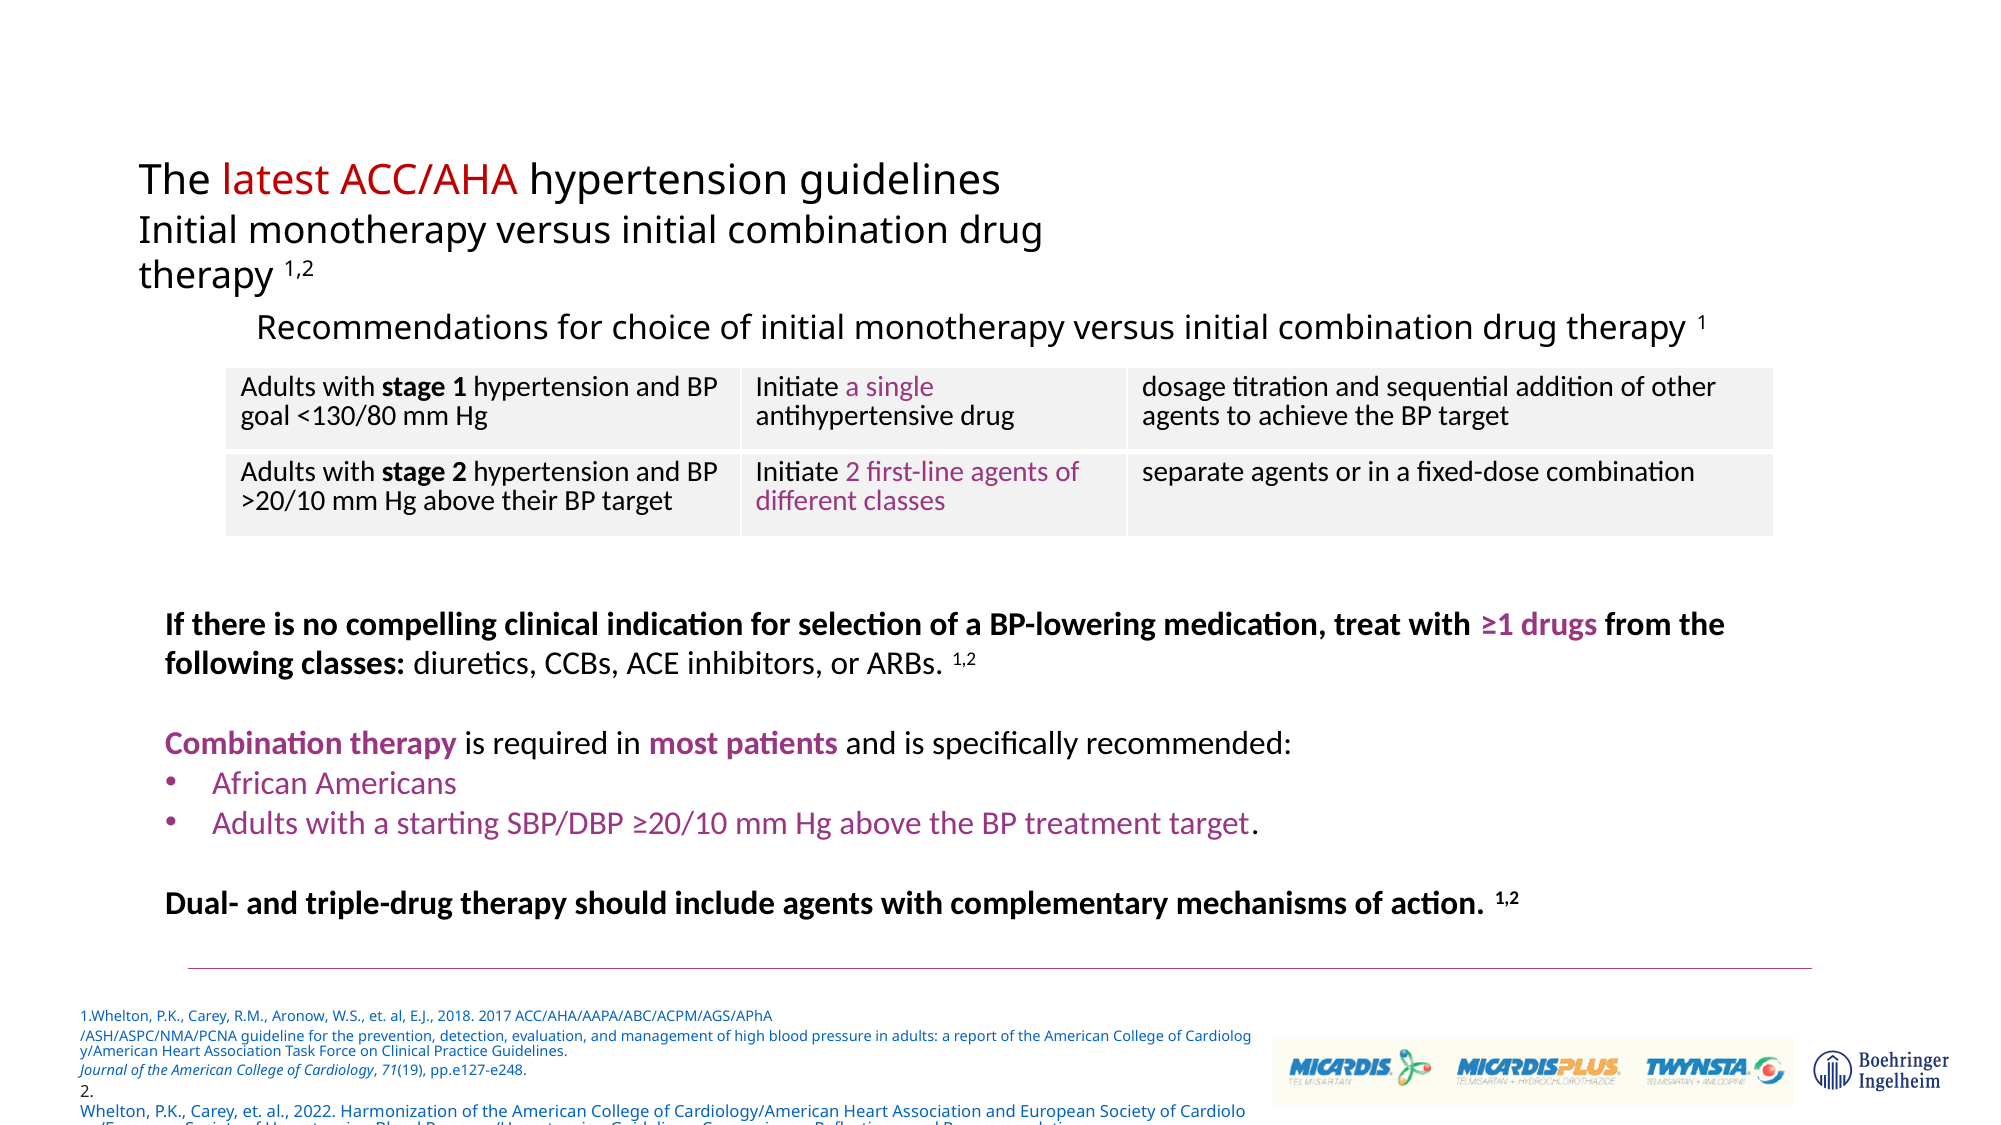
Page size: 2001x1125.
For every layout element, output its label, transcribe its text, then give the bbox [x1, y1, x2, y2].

table_header Initiate a single antihypertensive drug [742, 368, 1126, 449]
table_cell Adults with stage 2 hypertension and BP >20/10 mm Hg above their BP target [226, 454, 740, 536]
table_cell separate agents or in a fixed-dose combination [1128, 454, 1773, 536]
text_box 1.Whelton, P.K., Carey, R.M., Aronow, W.S., et. al, E.J., 2018. 2017 ACC/AHA/AAPA/ABC/ACPM/AGS/APhA/ASH/ASPC/NMA/PCNA guideline for the prevention, detection, evaluation, and management of high blood pressure in adults: a report of the American College of Cardiology/American Heart Association Task Force on Clinical Practice Guidelines. Journal of the American College of Cardiology, 71(19), pp.e127-e248. 2. Whelton, P.K., Carey, et. al., 2022. Harmonization of the American College of Cardiology/American Heart Association and European Society of Cardiology/European Society of Hypertension Blood Pressure/Hypertension Guidelines: Comparisons, Reflections, and Recommendations. European heart journal, 43(35), pp.3302-3311. [65, 999, 1272, 1125]
picture [1271, 1036, 1795, 1105]
text_box Initial monotherapy versus initial combination drug therapy 1,2 [123, 198, 1125, 303]
table_header Adults with stage 1 hypertension and BP goal <130/80 mm Hg [226, 368, 740, 449]
table_cell Initiate 2 first-line agents of different classes [742, 454, 1126, 536]
text_box Recommendations for choice of initial monotherapy versus initial combination drug therapy 1 [223, 299, 1741, 354]
text_box If there is no compelling clinical indication for selection of a BP-lowering medication, treat with ≥1 drugs from the following classes: diuretics, CCBs, ACE inhibitors, or ARBs. 1,2 Combination therapy is required in most patients and is specifically recommended: African Americans Adults with a starting SBP/DBP ≥20/10 mm Hg above the BP treatment target. Dual- and triple-drug therapy should include agents with complementary mechanisms of action. 1,2 [150, 594, 1850, 929]
picture [1812, 1049, 1950, 1092]
text_box The latest ACC/AHA hypertension guidelines [123, 145, 1125, 198]
table_header dosage titration and sequential addition of other agents to achieve the BP target [1128, 368, 1773, 449]
